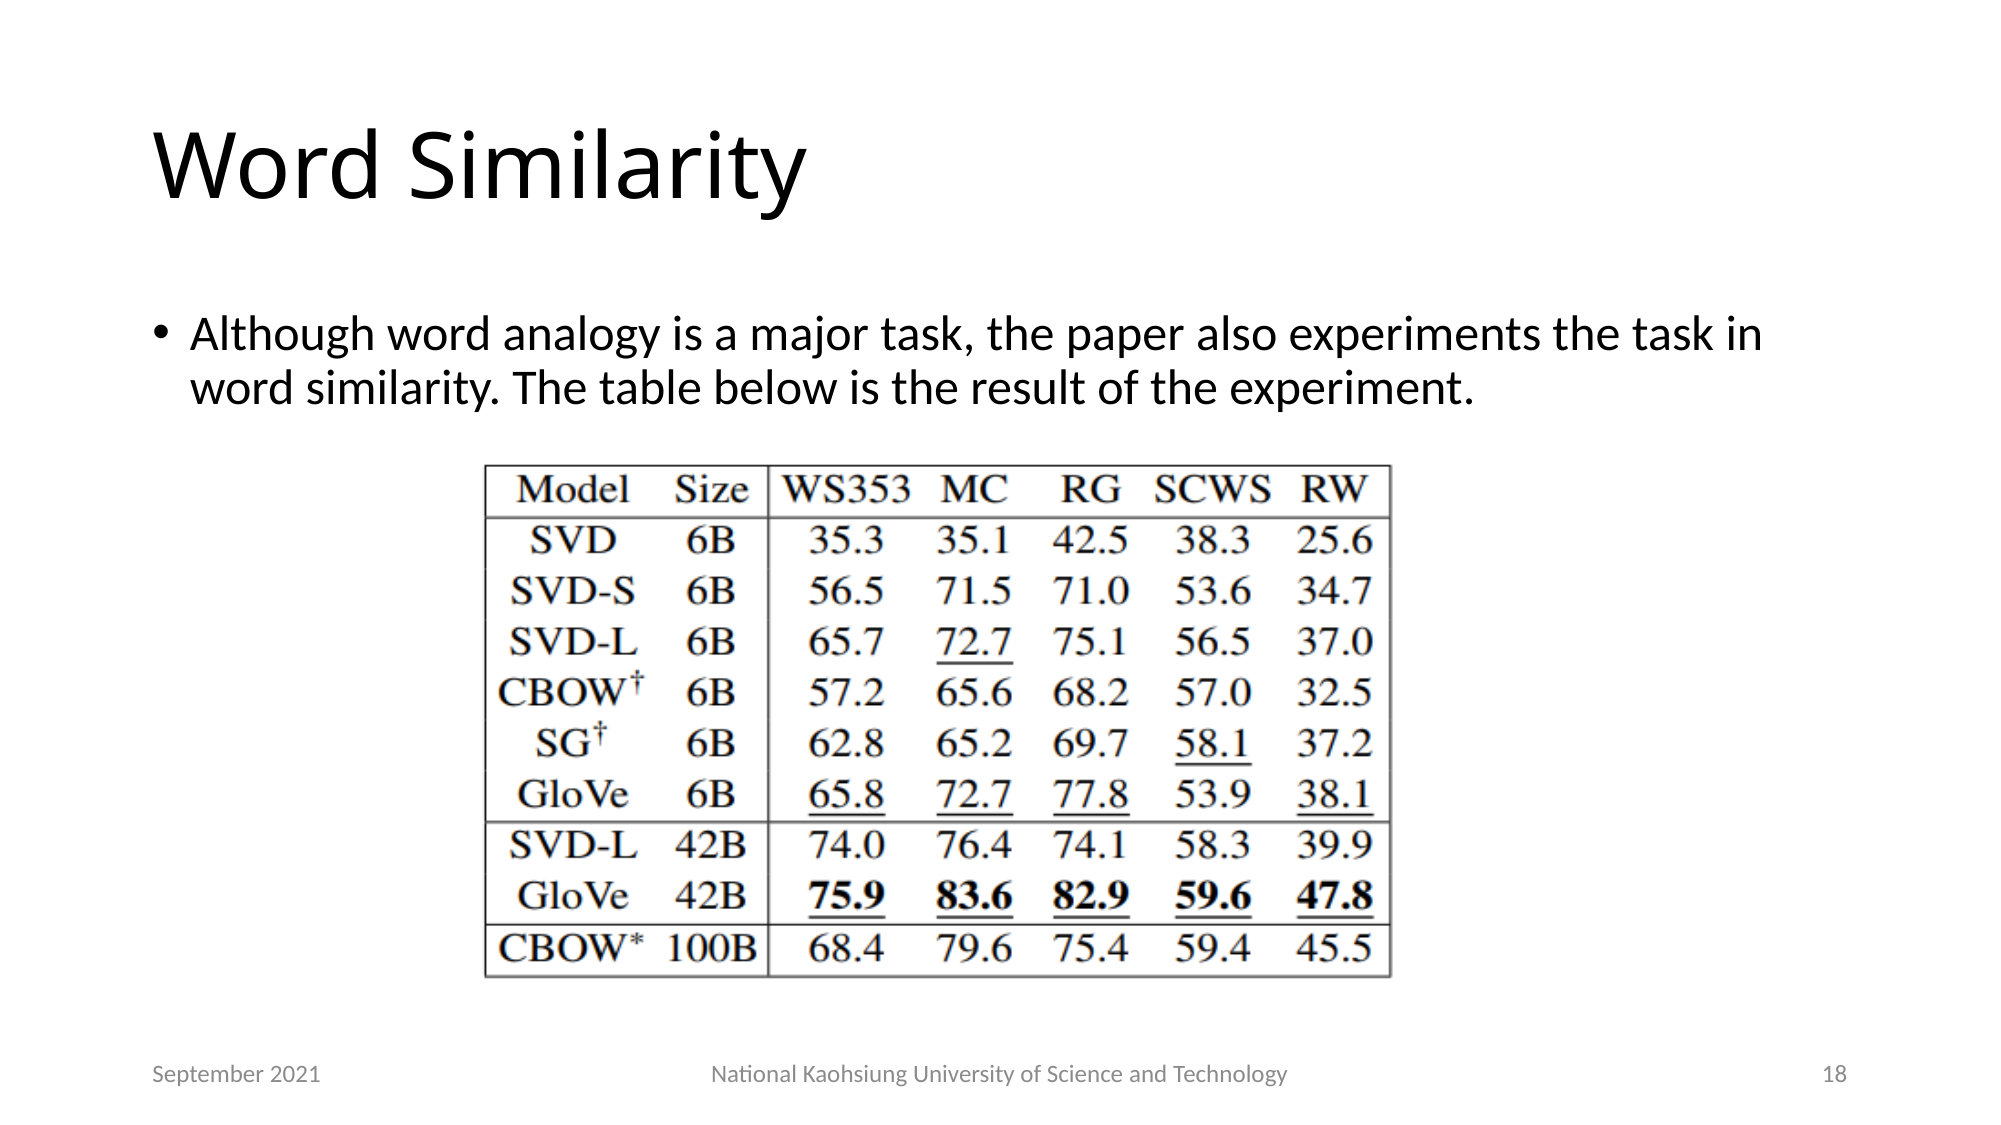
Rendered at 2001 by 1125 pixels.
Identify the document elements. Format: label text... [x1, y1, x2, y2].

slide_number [137, 1042, 588, 1103]
footer National Kaohsiung University of Science and Technology [662, 1042, 1338, 1103]
picture [474, 450, 1424, 992]
title Word Similarity [137, 59, 1863, 278]
slide_number 18 [1412, 1042, 1863, 1103]
list Although word analogy is a major task, the paper also experiments the task in word similarity. The table below is the result of the experiment. [137, 299, 1863, 1014]
